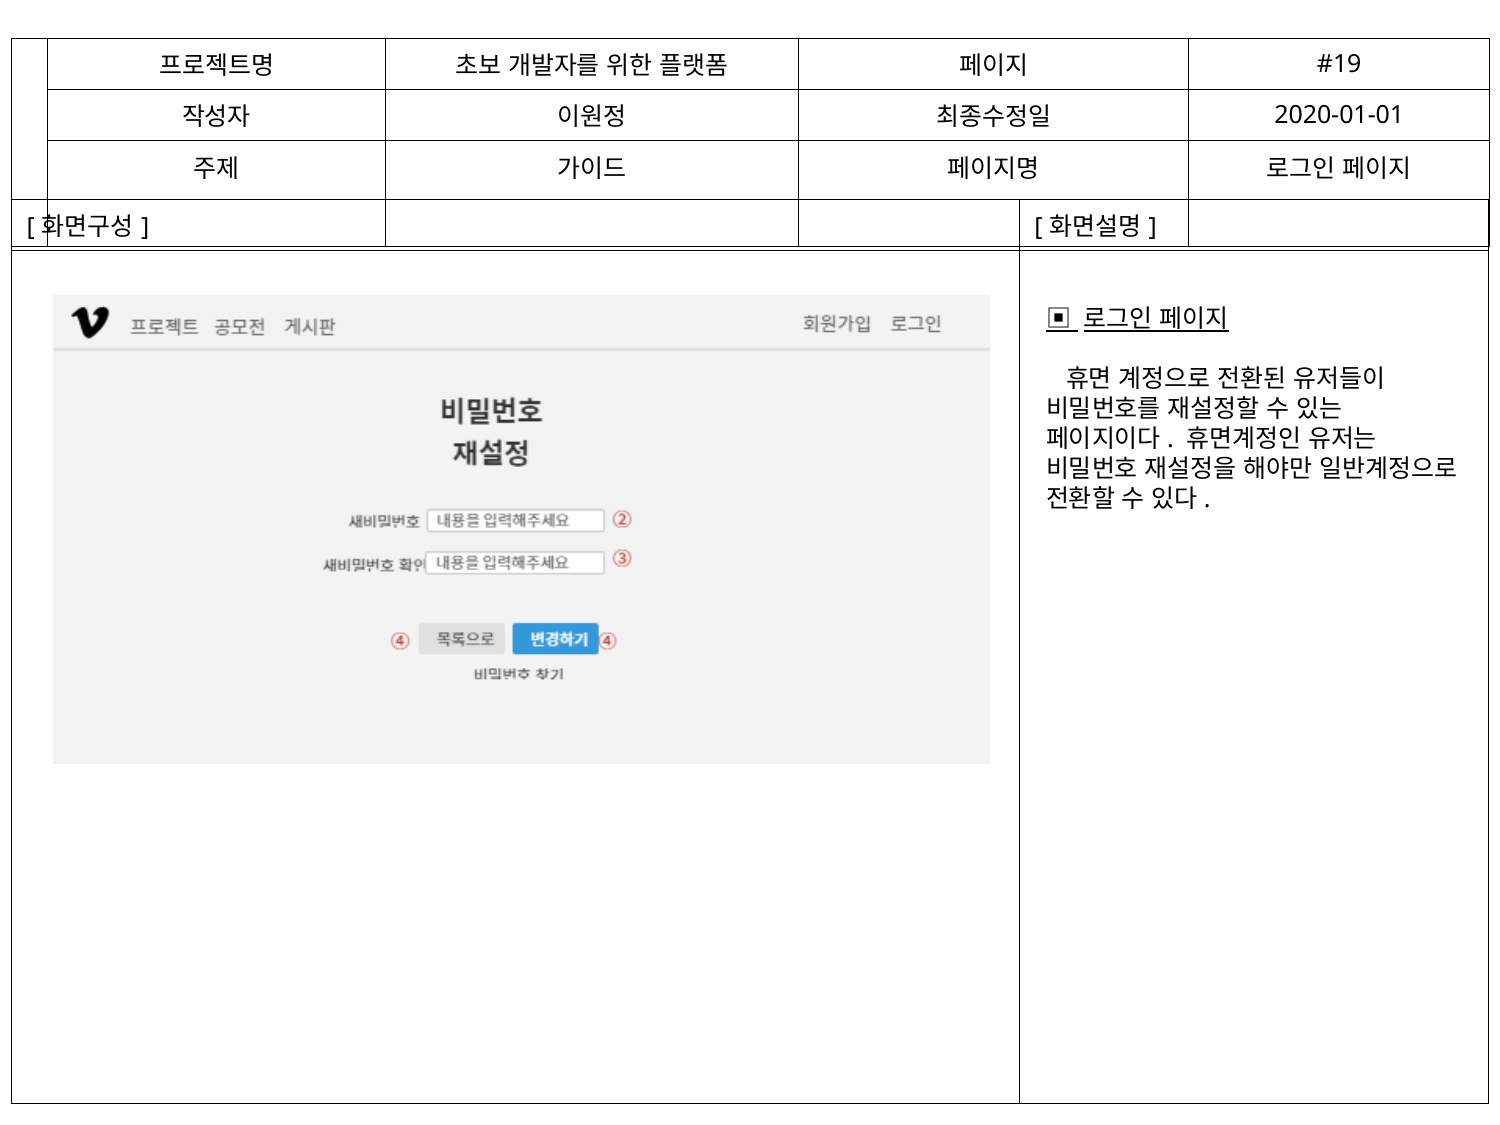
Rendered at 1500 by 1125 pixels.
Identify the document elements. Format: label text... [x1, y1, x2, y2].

table_header [화면구성] [12, 200, 1019, 250]
table_cell [12, 251, 1019, 1103]
table_cell 주제 [48, 141, 385, 199]
table_cell 작성자 [48, 90, 385, 140]
table_header 초보 개발자를 위한 플랫폼 [386, 39, 798, 89]
table_cell 최종수정일 [799, 90, 1188, 140]
table_header [화면설명] [1020, 200, 1488, 250]
table_cell 이원정 [386, 90, 798, 140]
table_cell 페이지명 [799, 141, 1188, 199]
table_header 페이지 [799, 39, 1188, 89]
table_header 프로젝트명 [48, 39, 385, 89]
text_box ▣ 로그인 페이지 휴면 계정으로 전환된 유저들이 비밀번호를 재설정할 수 있는 페이지이다. 휴면계정인 유저는 비밀번호 재설정을 해야만 일반계정으로 전환할 수 있다. [1031, 295, 1477, 520]
table_header #19 [1189, 39, 1489, 89]
table_header [12, 39, 47, 199]
table_cell 로그인 페이지 [1189, 141, 1489, 199]
table_cell 2020-01-01 [1189, 90, 1489, 140]
table_cell [1020, 251, 1488, 1103]
picture [52, 295, 990, 765]
table_cell 가이드 [386, 141, 798, 199]
